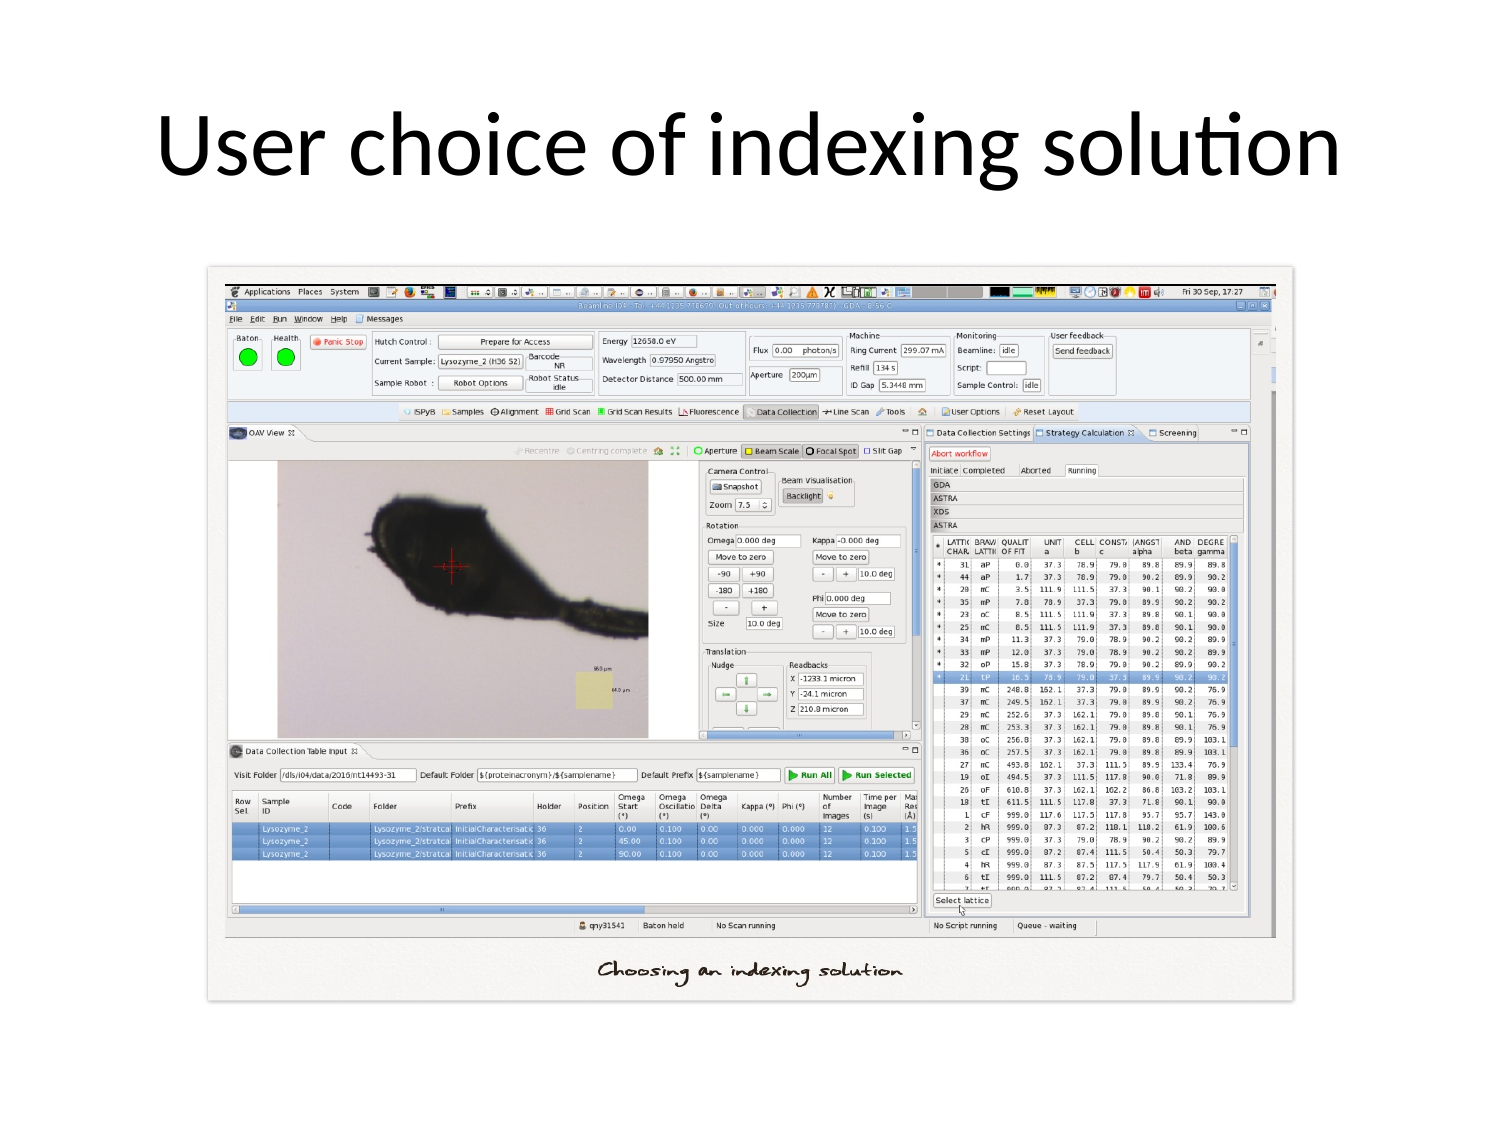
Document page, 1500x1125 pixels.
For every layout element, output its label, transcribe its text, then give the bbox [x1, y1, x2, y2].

title User choice of indexing solution [75, 45, 1425, 233]
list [203, 262, 1297, 1006]
